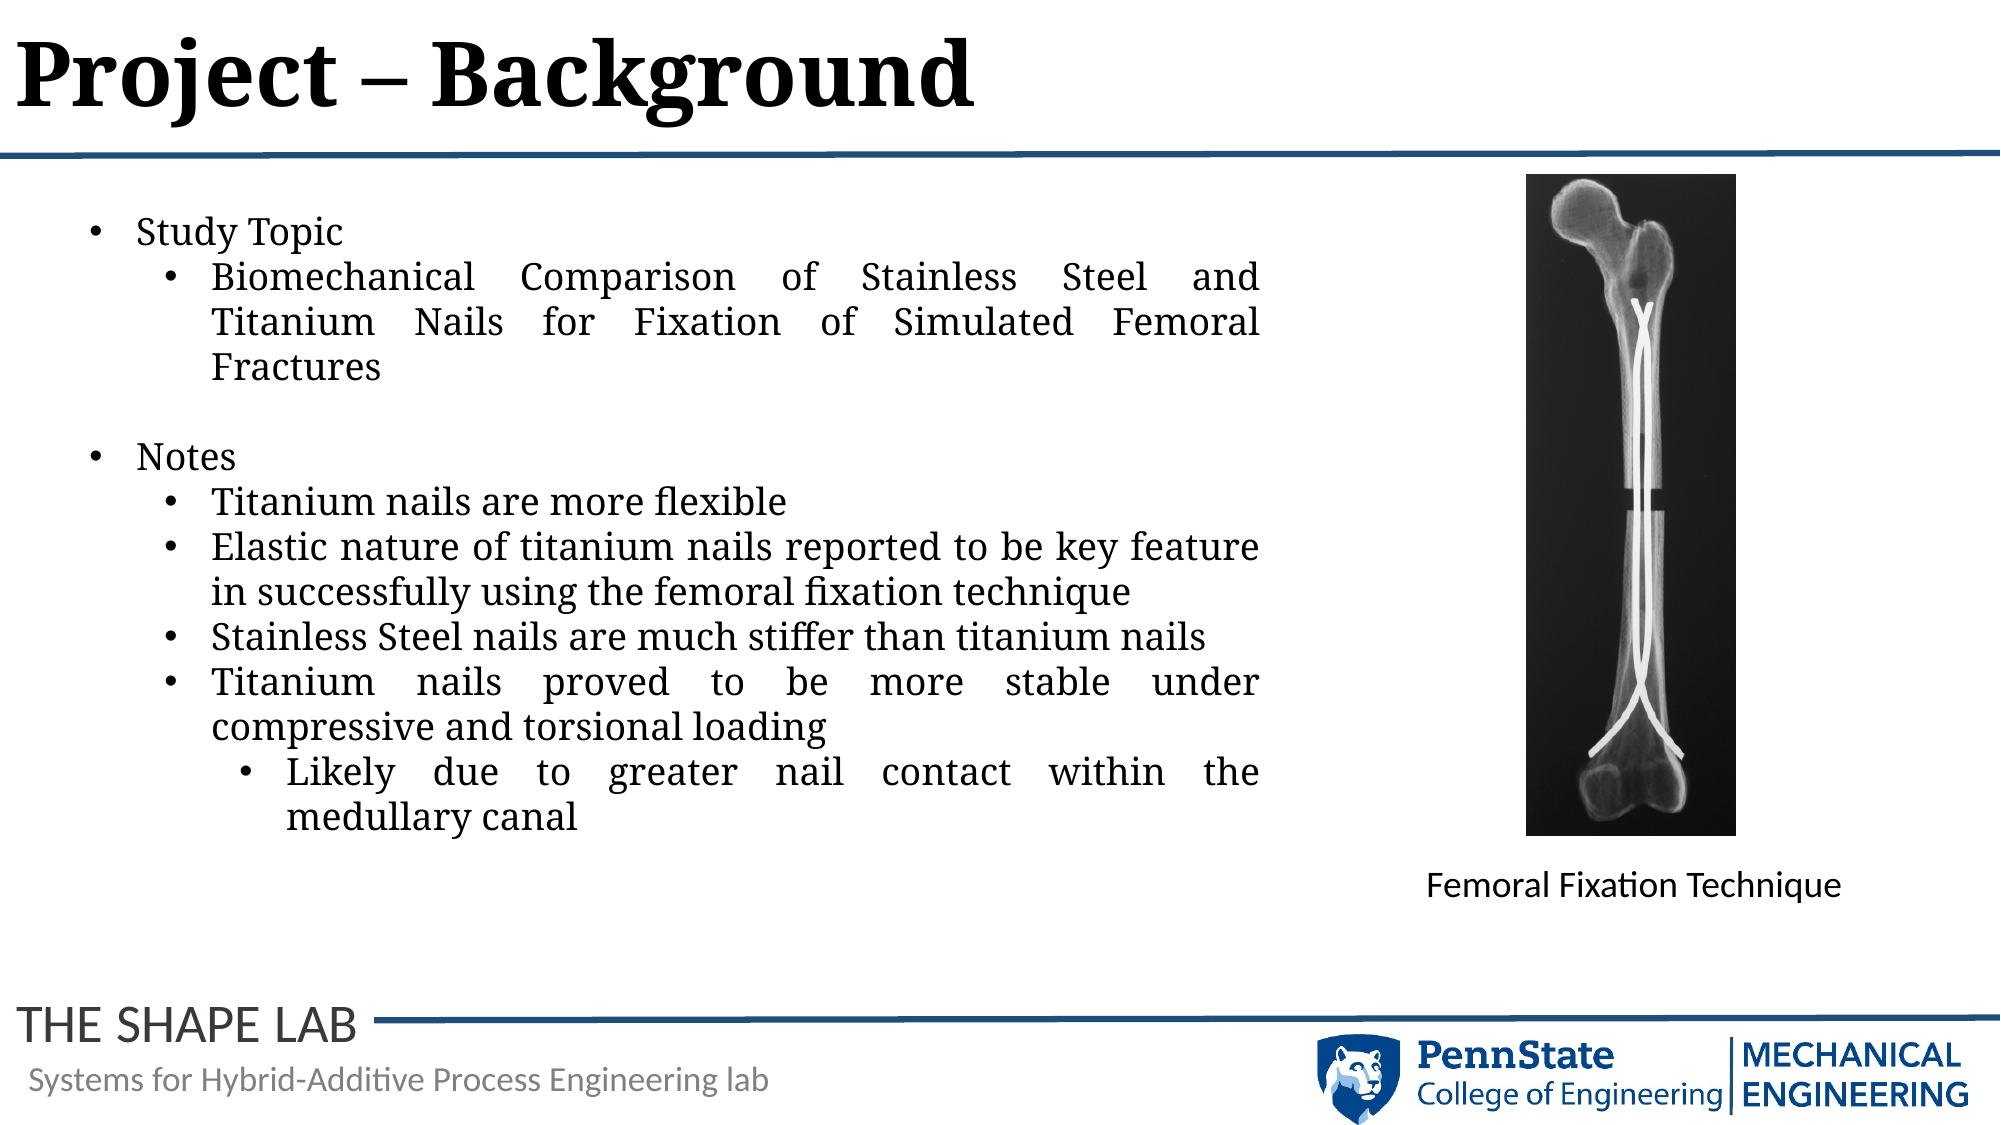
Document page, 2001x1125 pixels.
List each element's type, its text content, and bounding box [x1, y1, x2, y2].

title Project – Background [0, 0, 2000, 156]
picture [1739, 1036, 1973, 1112]
picture [1518, 162, 1742, 838]
text_box Femoral Fixation Technique [1411, 852, 1862, 913]
picture [1307, 1023, 1725, 1125]
text_box Study Topic Biomechanical Comparison of Stainless Steel and Titanium Nails for Fixation of Simulated Femoral Fractures Notes Titanium nails are more flexible Elastic nature of titanium nails reported to be key feature in successfully using the femoral fixation technique Stainless Steel nails are much stiffer than titanium nails Titanium nails proved to be more stable under compressive and torsional loading Likely due to greater nail contact within the medullary canal [74, 200, 1276, 1026]
